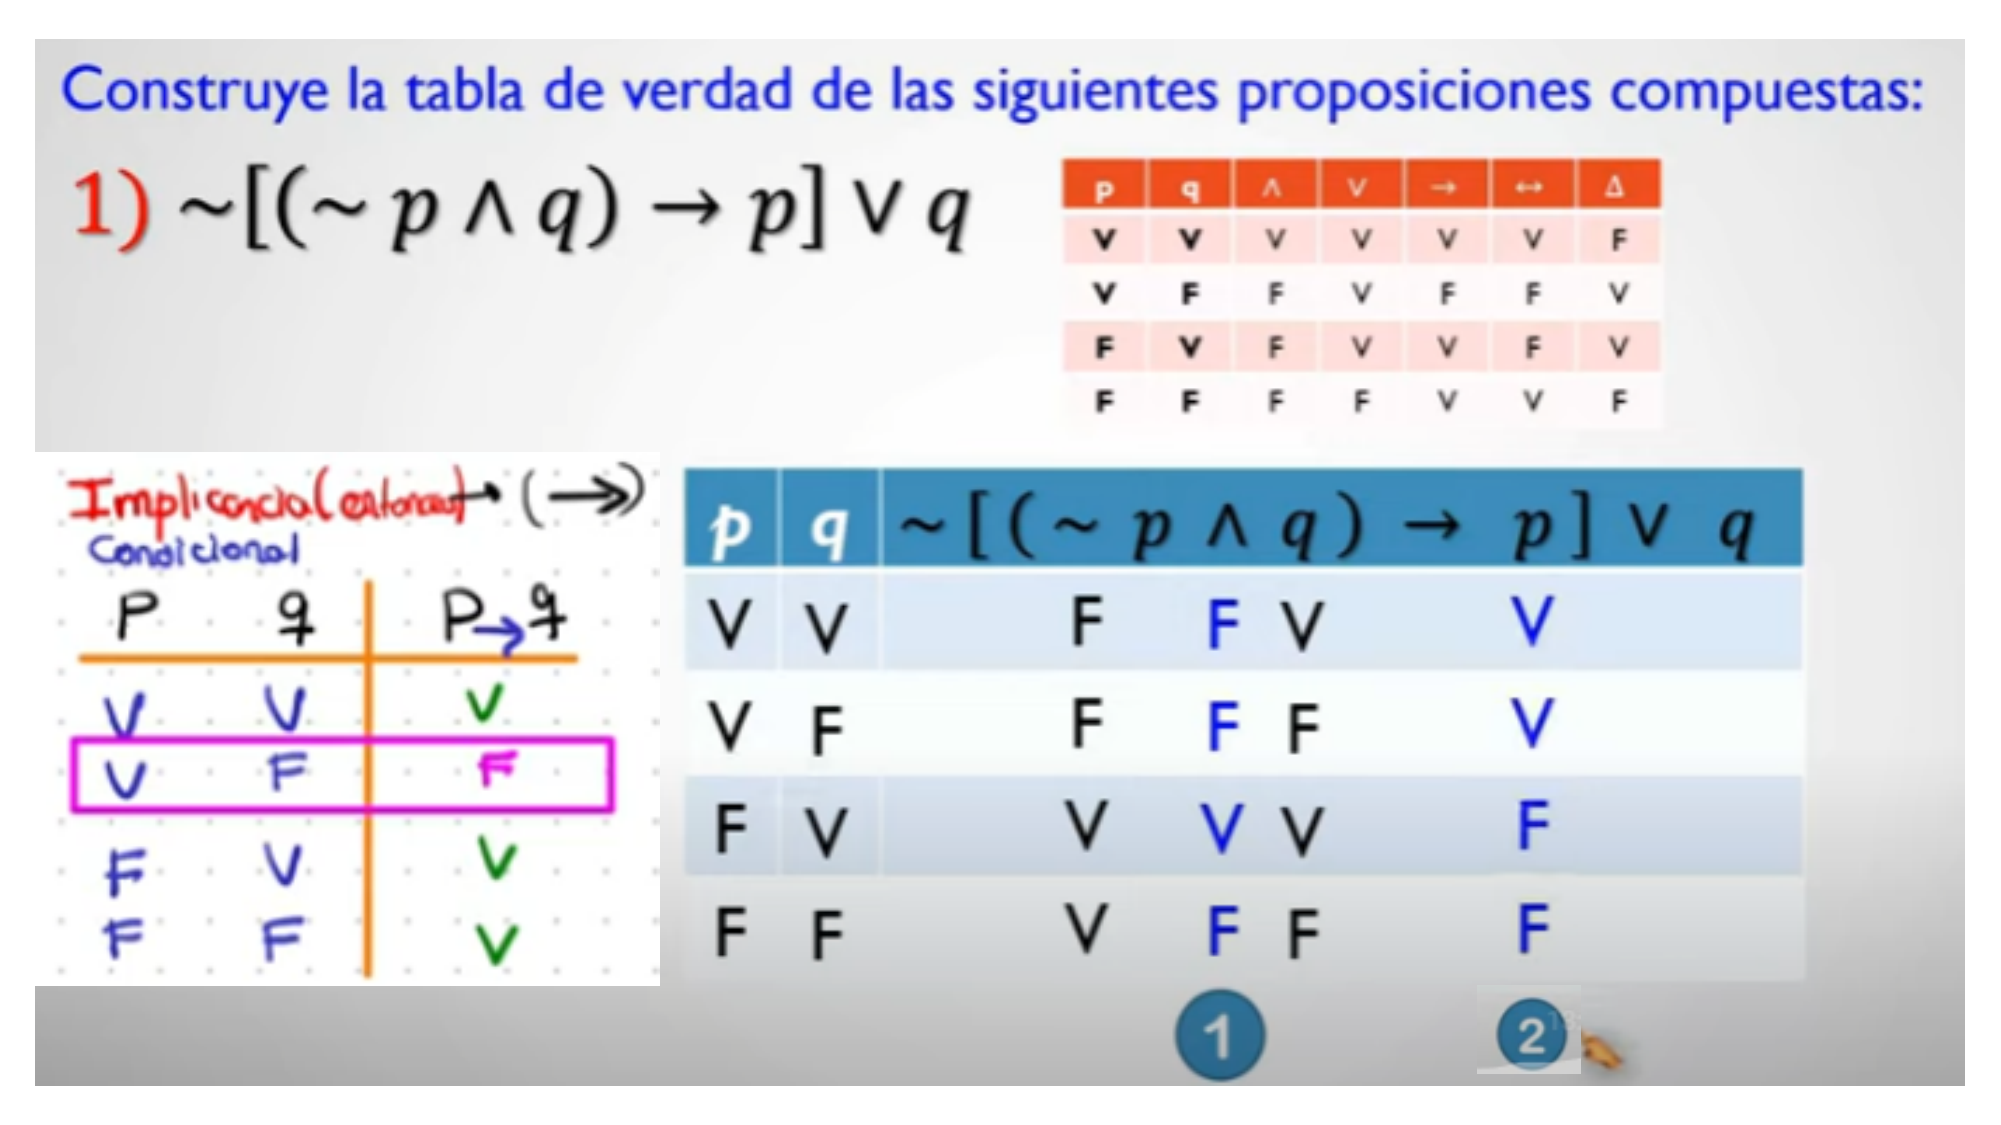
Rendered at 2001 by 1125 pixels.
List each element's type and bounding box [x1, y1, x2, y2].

picture [34, 39, 1965, 1086]
